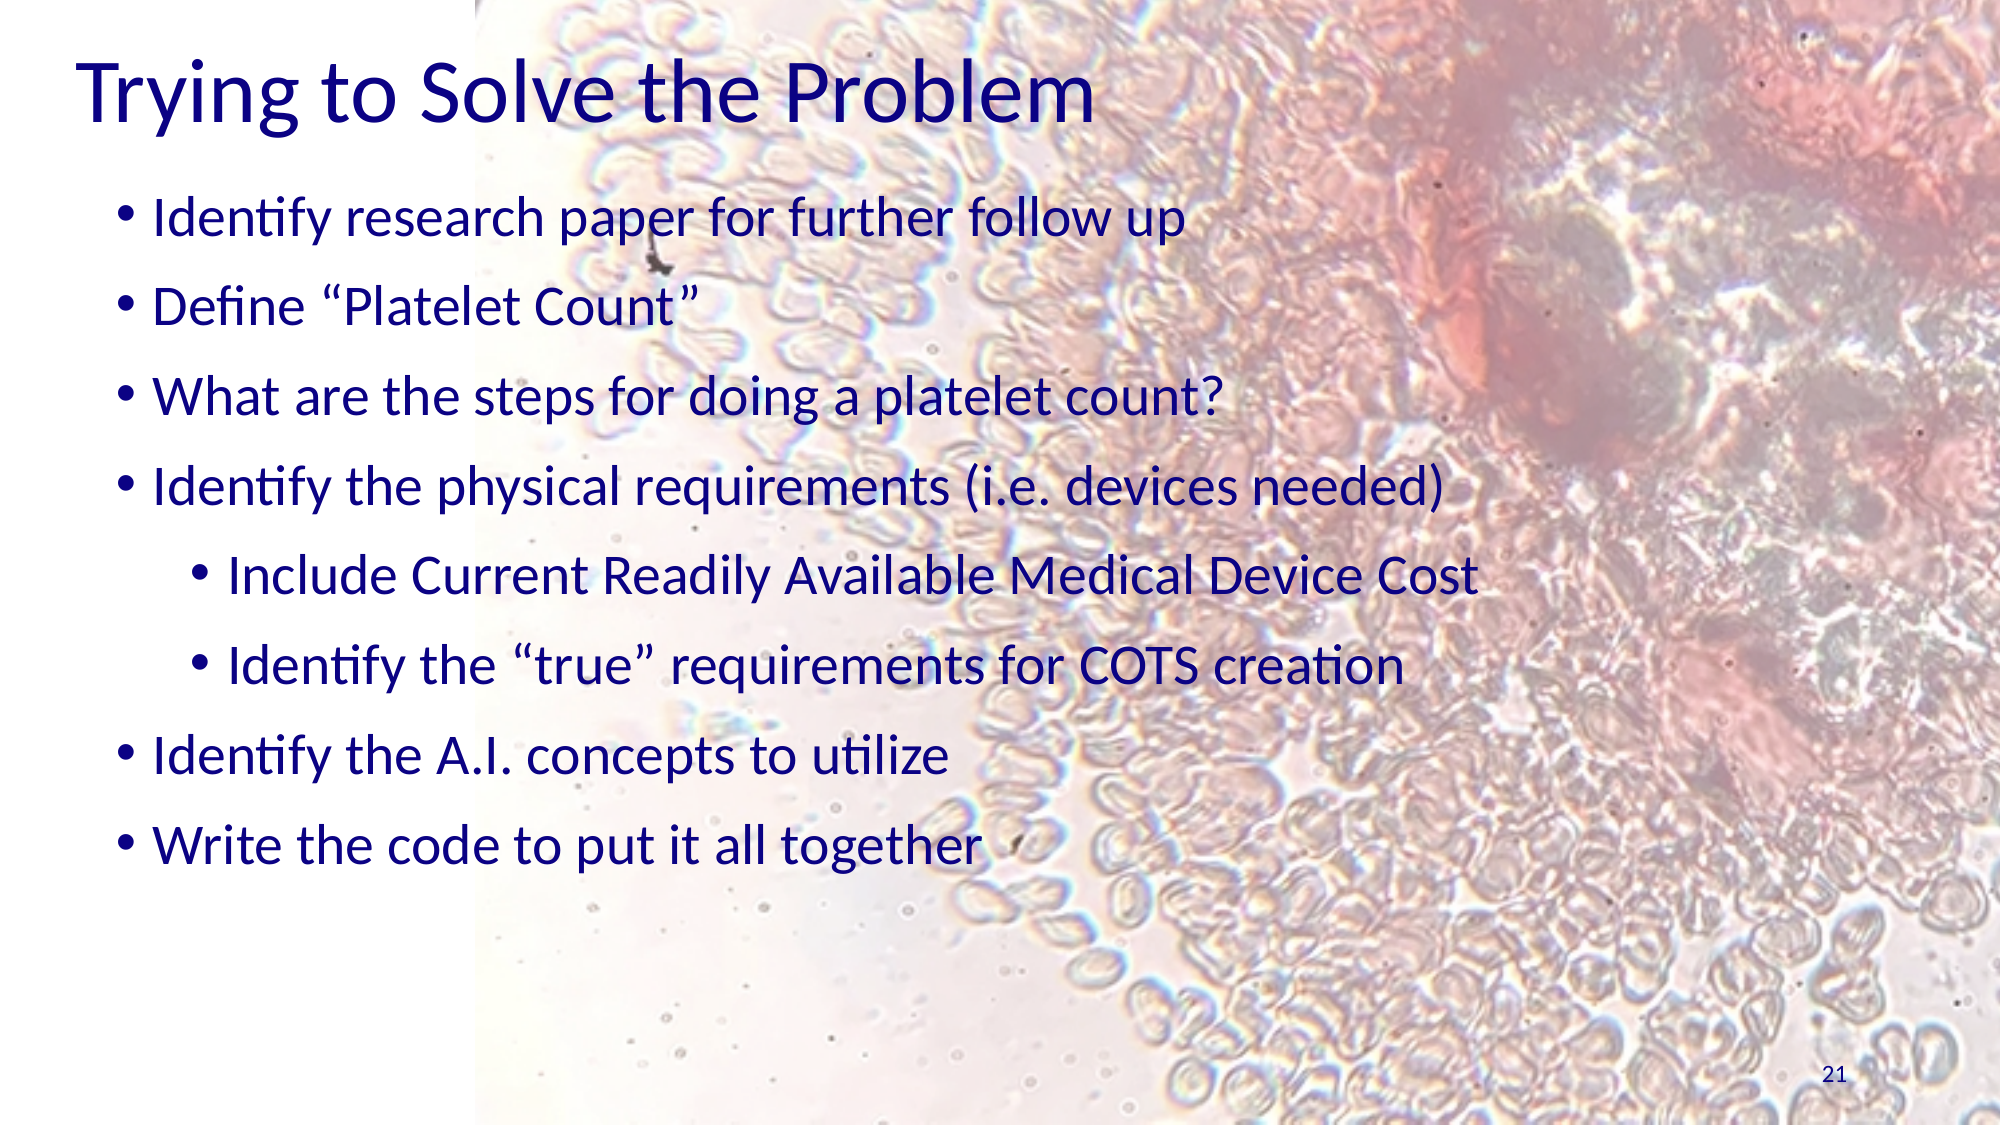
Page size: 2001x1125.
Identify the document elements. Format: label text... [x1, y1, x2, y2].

slide_number 21 [1412, 1042, 1863, 1103]
title Trying to Solve the Problem [0, 0, 2000, 171]
list Identify research paper for further follow up Define “Platelet Count” What are the steps for doing a platelet count? Identify the physical requirements (i.e. devices needed) Include Current Readily Available Medical Device Cost Identify the “true” requirements for COTS creation Identify the A.I. concepts to utilize Write the code to put it all together [100, 170, 1826, 885]
